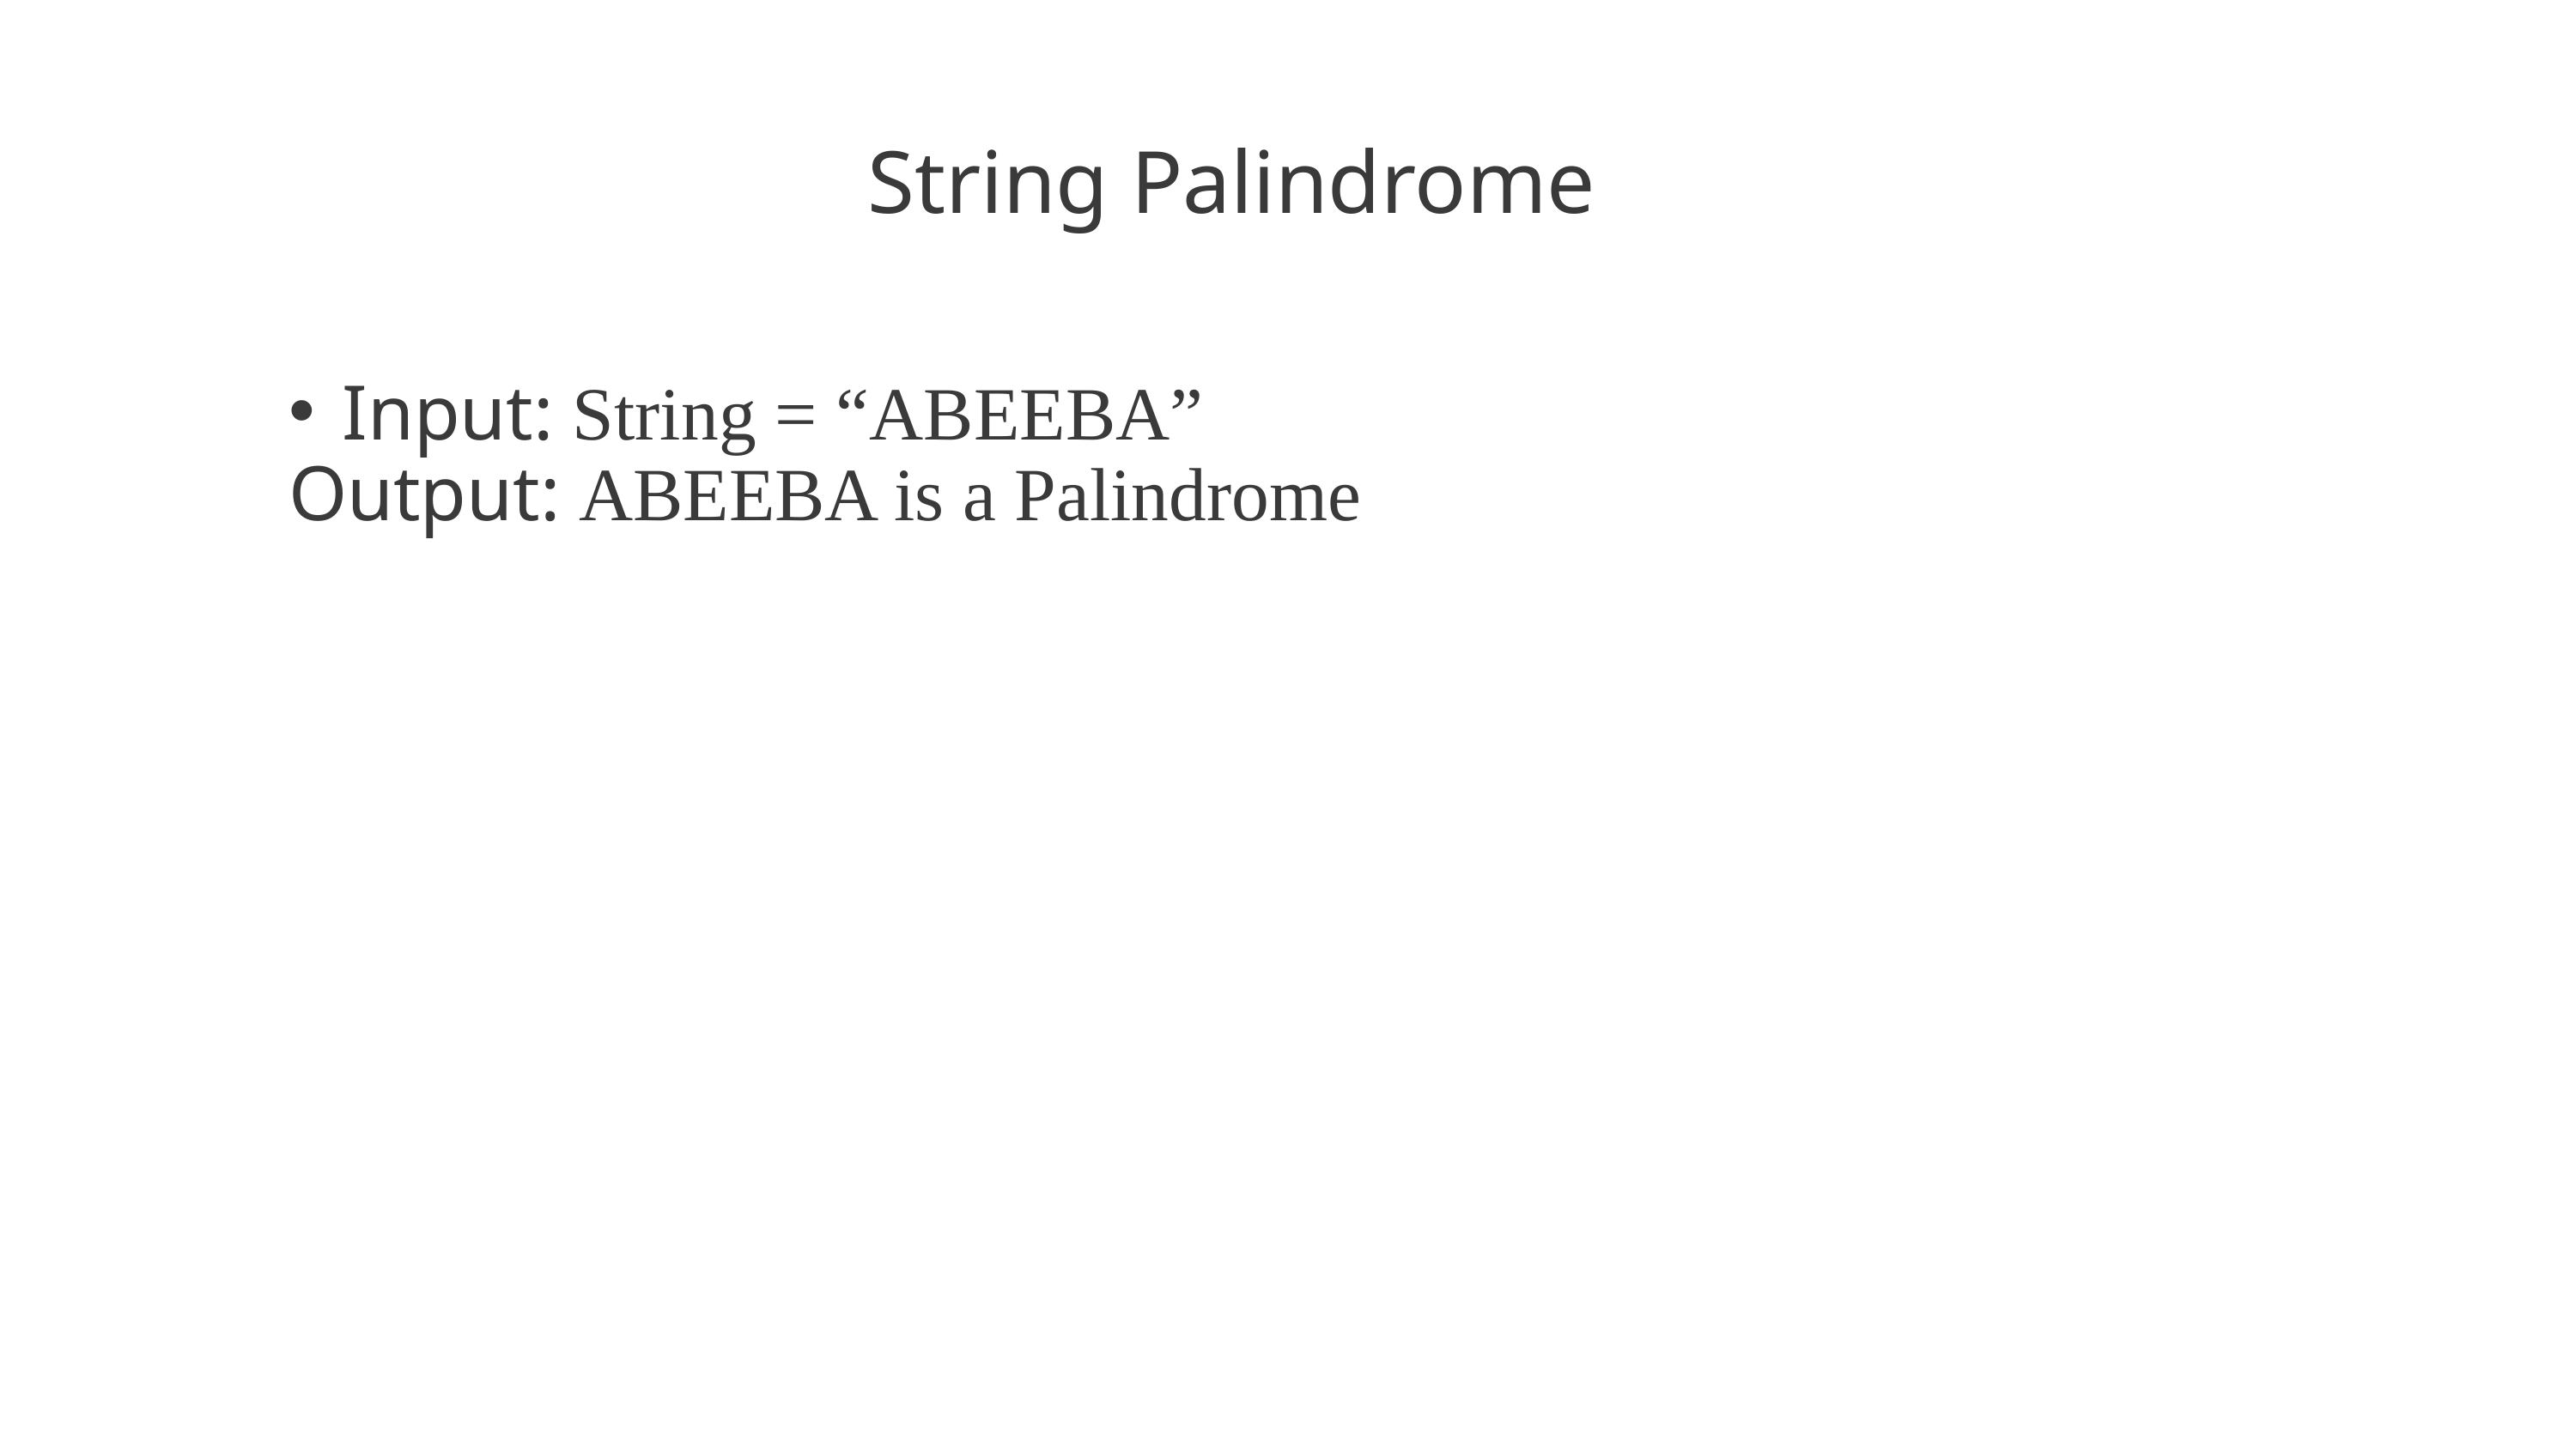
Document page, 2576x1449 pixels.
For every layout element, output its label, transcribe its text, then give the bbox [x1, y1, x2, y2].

text_box Input: String = “ABEEBA” Output: ABEEBA is a Palindrome [234, 373, 2432, 617]
text_box String Palindrome [144, 137, 2342, 231]
